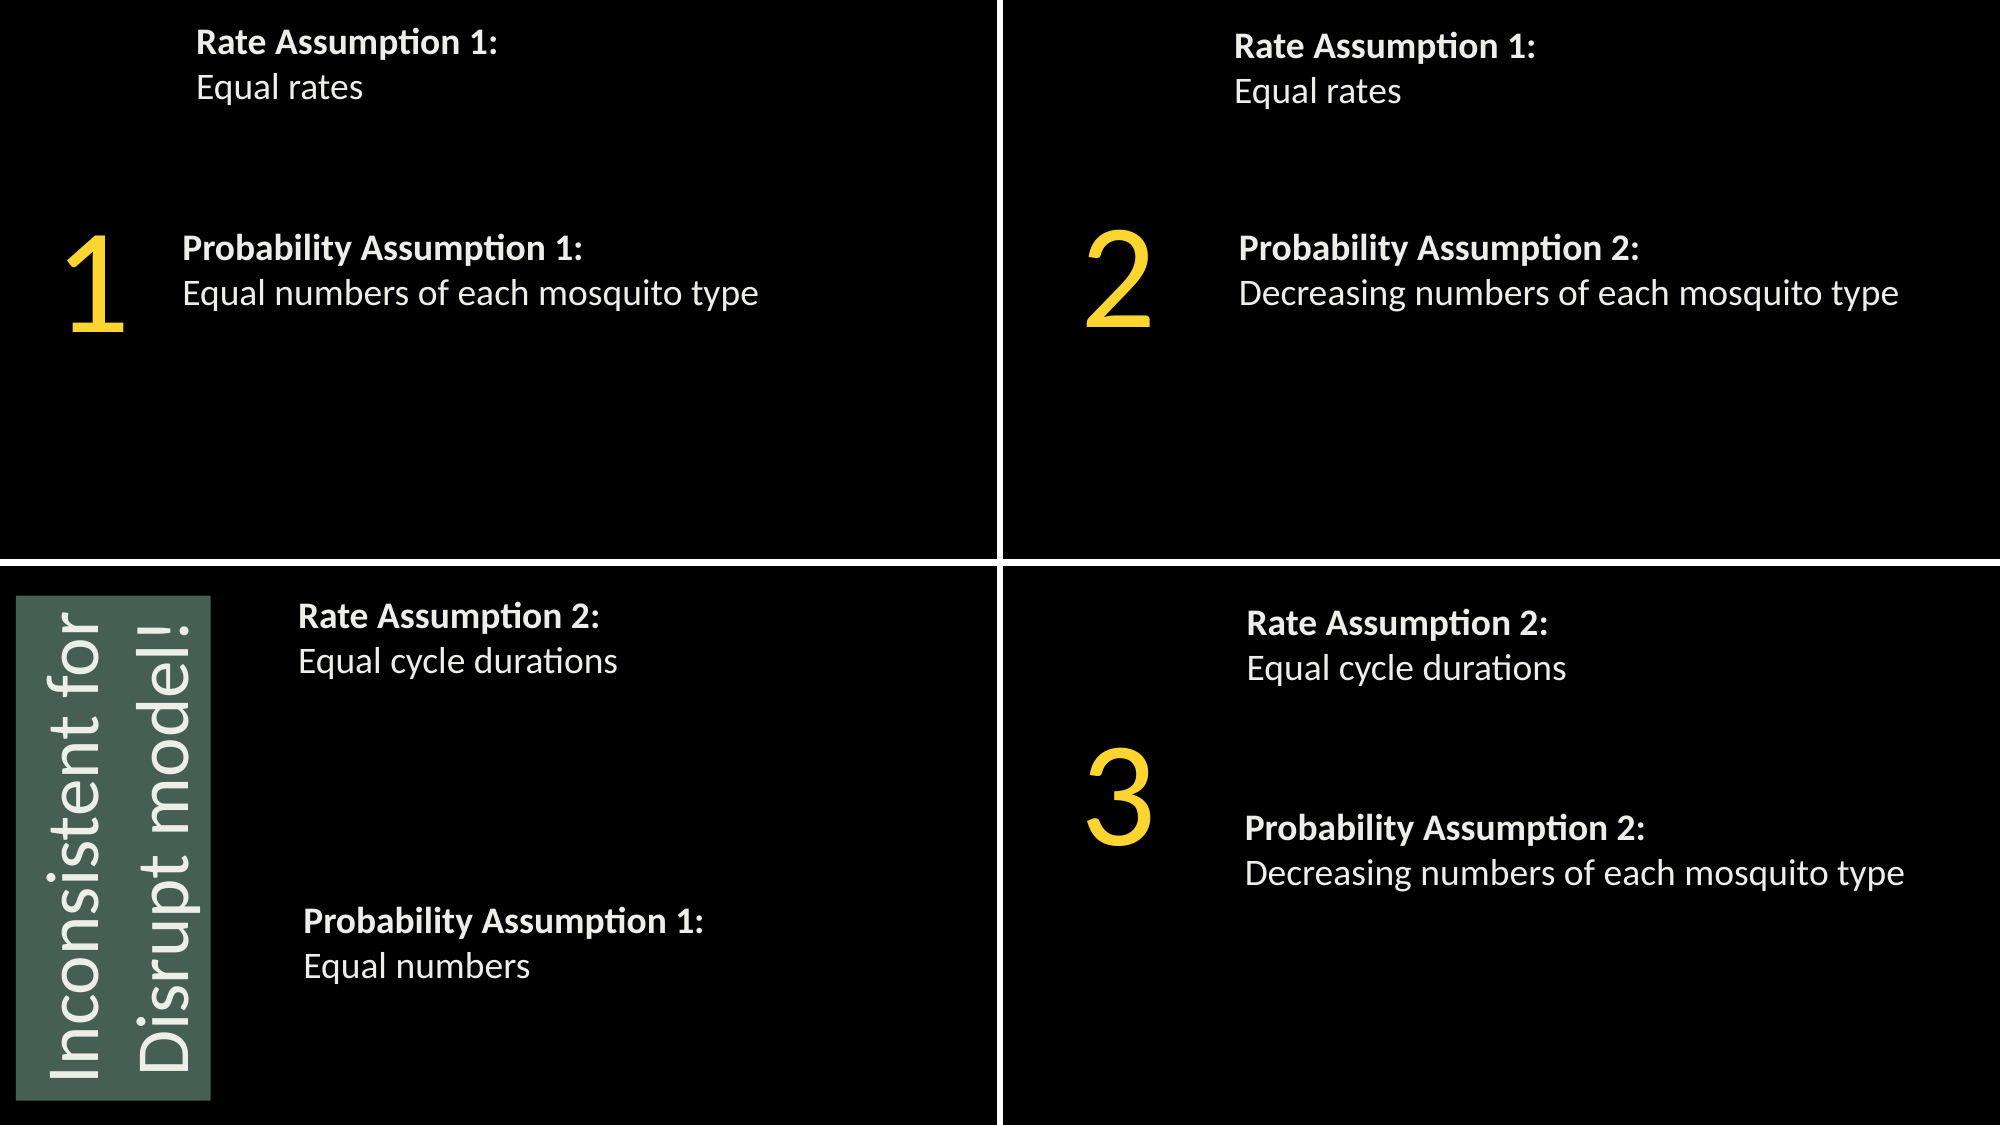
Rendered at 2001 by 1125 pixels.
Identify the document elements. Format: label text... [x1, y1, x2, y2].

text_box Inconsistent for Disrupt model! [15, 595, 211, 1101]
text_box Probability Assumption 2: Decreasing numbers of each mosquito type [1238, 222, 1997, 313]
text_box Rate Assumption 2: Equal cycle durations [1246, 597, 1568, 688]
text_box Rate Assumption 1: Equal rates [1234, 20, 1537, 111]
text_box 3 [1066, 688, 1172, 883]
text_box 1 [40, 175, 147, 370]
text_box Probability Assumption 1: Equal numbers of each mosquito type [182, 222, 996, 313]
text_box Probability Assumption 2: Decreasing numbers of each mosquito type [1244, 802, 2000, 939]
text_box 2 [1066, 169, 1172, 365]
text_box Probability Assumption 1: Equal numbers [303, 896, 923, 1032]
text_box Rate Assumption 2: Equal cycle durations [298, 590, 619, 681]
text_box Rate Assumption 1: Equal rates [196, 17, 499, 108]
